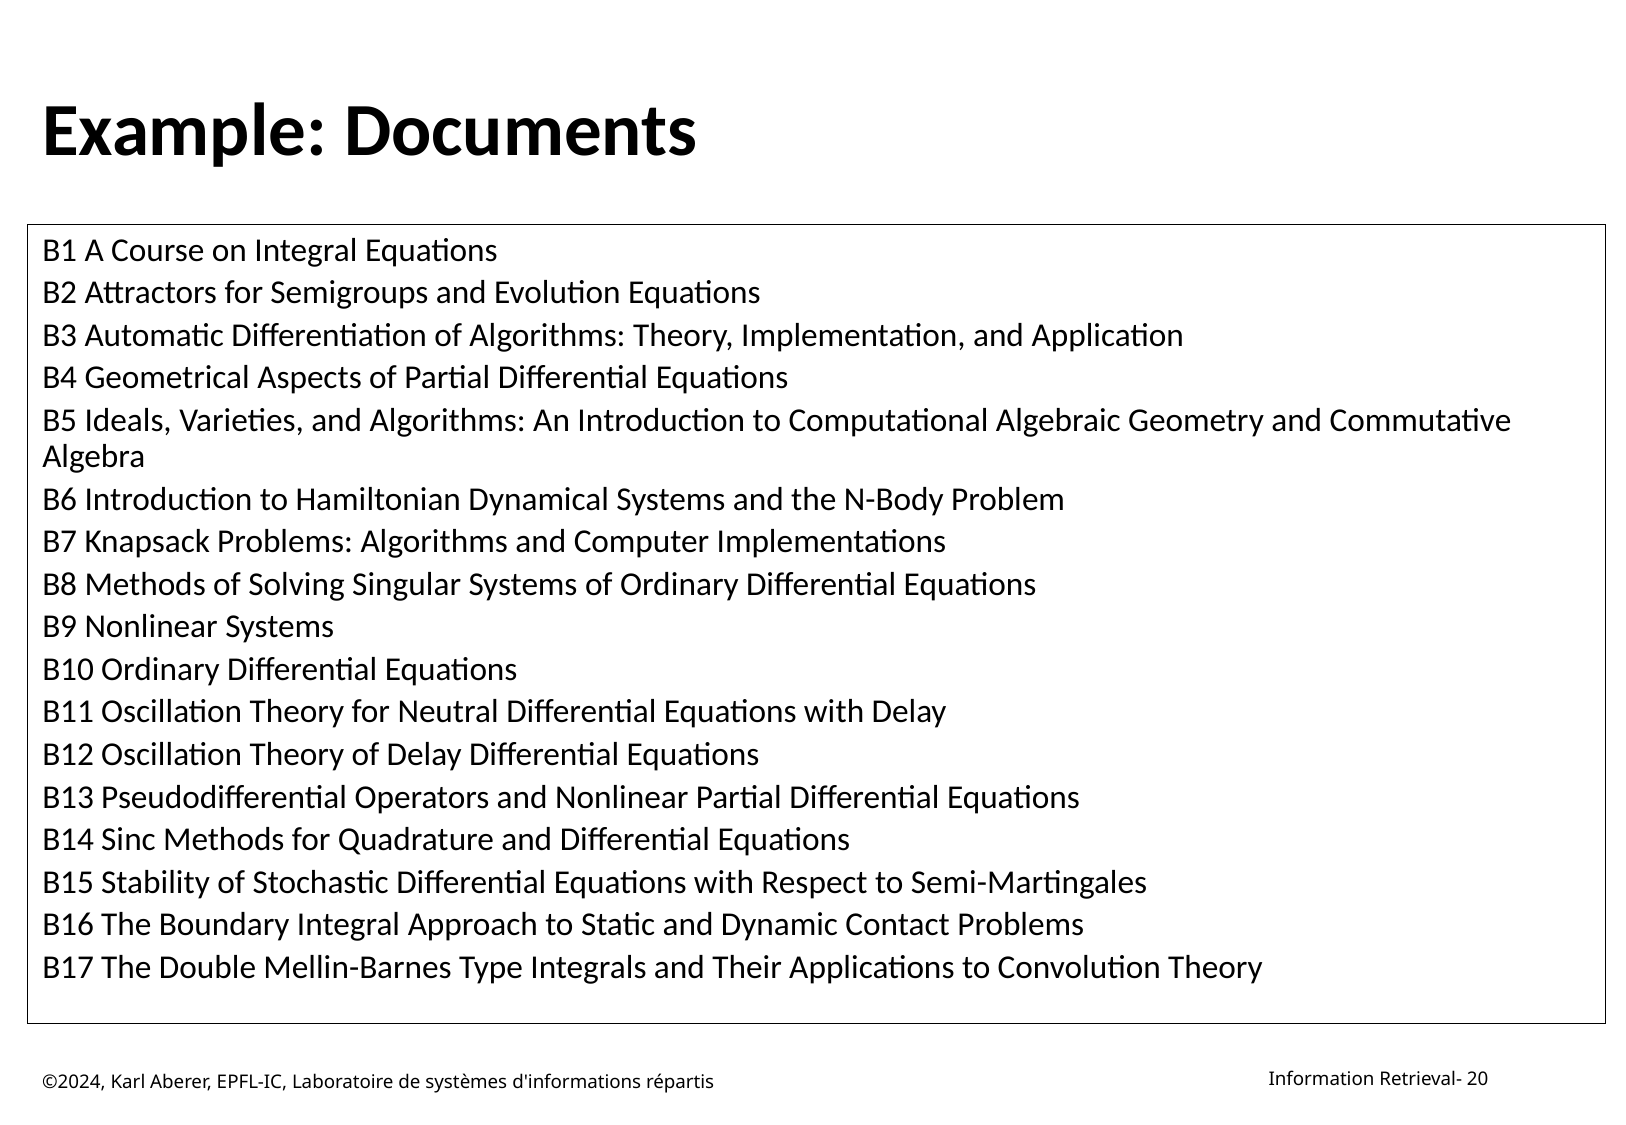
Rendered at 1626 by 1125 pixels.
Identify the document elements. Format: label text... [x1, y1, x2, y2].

list B1 A Course on Integral Equations B2 Attractors for Semigroups and Evolution Equations B3 Automatic Differentiation of Algorithms: Theory, Implementation, and Application B4 Geometrical Aspects of Partial Differential Equations B5 Ideals, Varieties, and Algorithms: An Introduction to Computational Algebraic Geometry and Commutative Algebra B6 Introduction to Hamiltonian Dynamical Systems and the N-Body Problem B7 Knapsack Problems: Algorithms and Computer Implementations B8 Methods of Solving Singular Systems of Ordinary Differential Equations B9 Nonlinear Systems B10 Ordinary Differential Equations B11 Oscillation Theory for Neutral Differential Equations with Delay B12 Oscillation Theory of Delay Differential Equations B13 Pseudodifferential Operators and Nonlinear Partial Differential Equations B14 Sinc Methods for Quadrature and Differential Equations B15 Stability of Stochastic Differential Equations with Respect to Semi-Martingales B16 The Boundary Integral Approach to Static and Dynamic Contact Problems B17 The Double Mellin-Barnes Type Integrals and Their Applications to Convolution Theory [27, 224, 1606, 1024]
title Example: Documents [27, 50, 1504, 200]
footer ©2024, Karl Aberer, EPFL-IC, Laboratoire de systèmes d'informations répartis [26, 1062, 1071, 1101]
